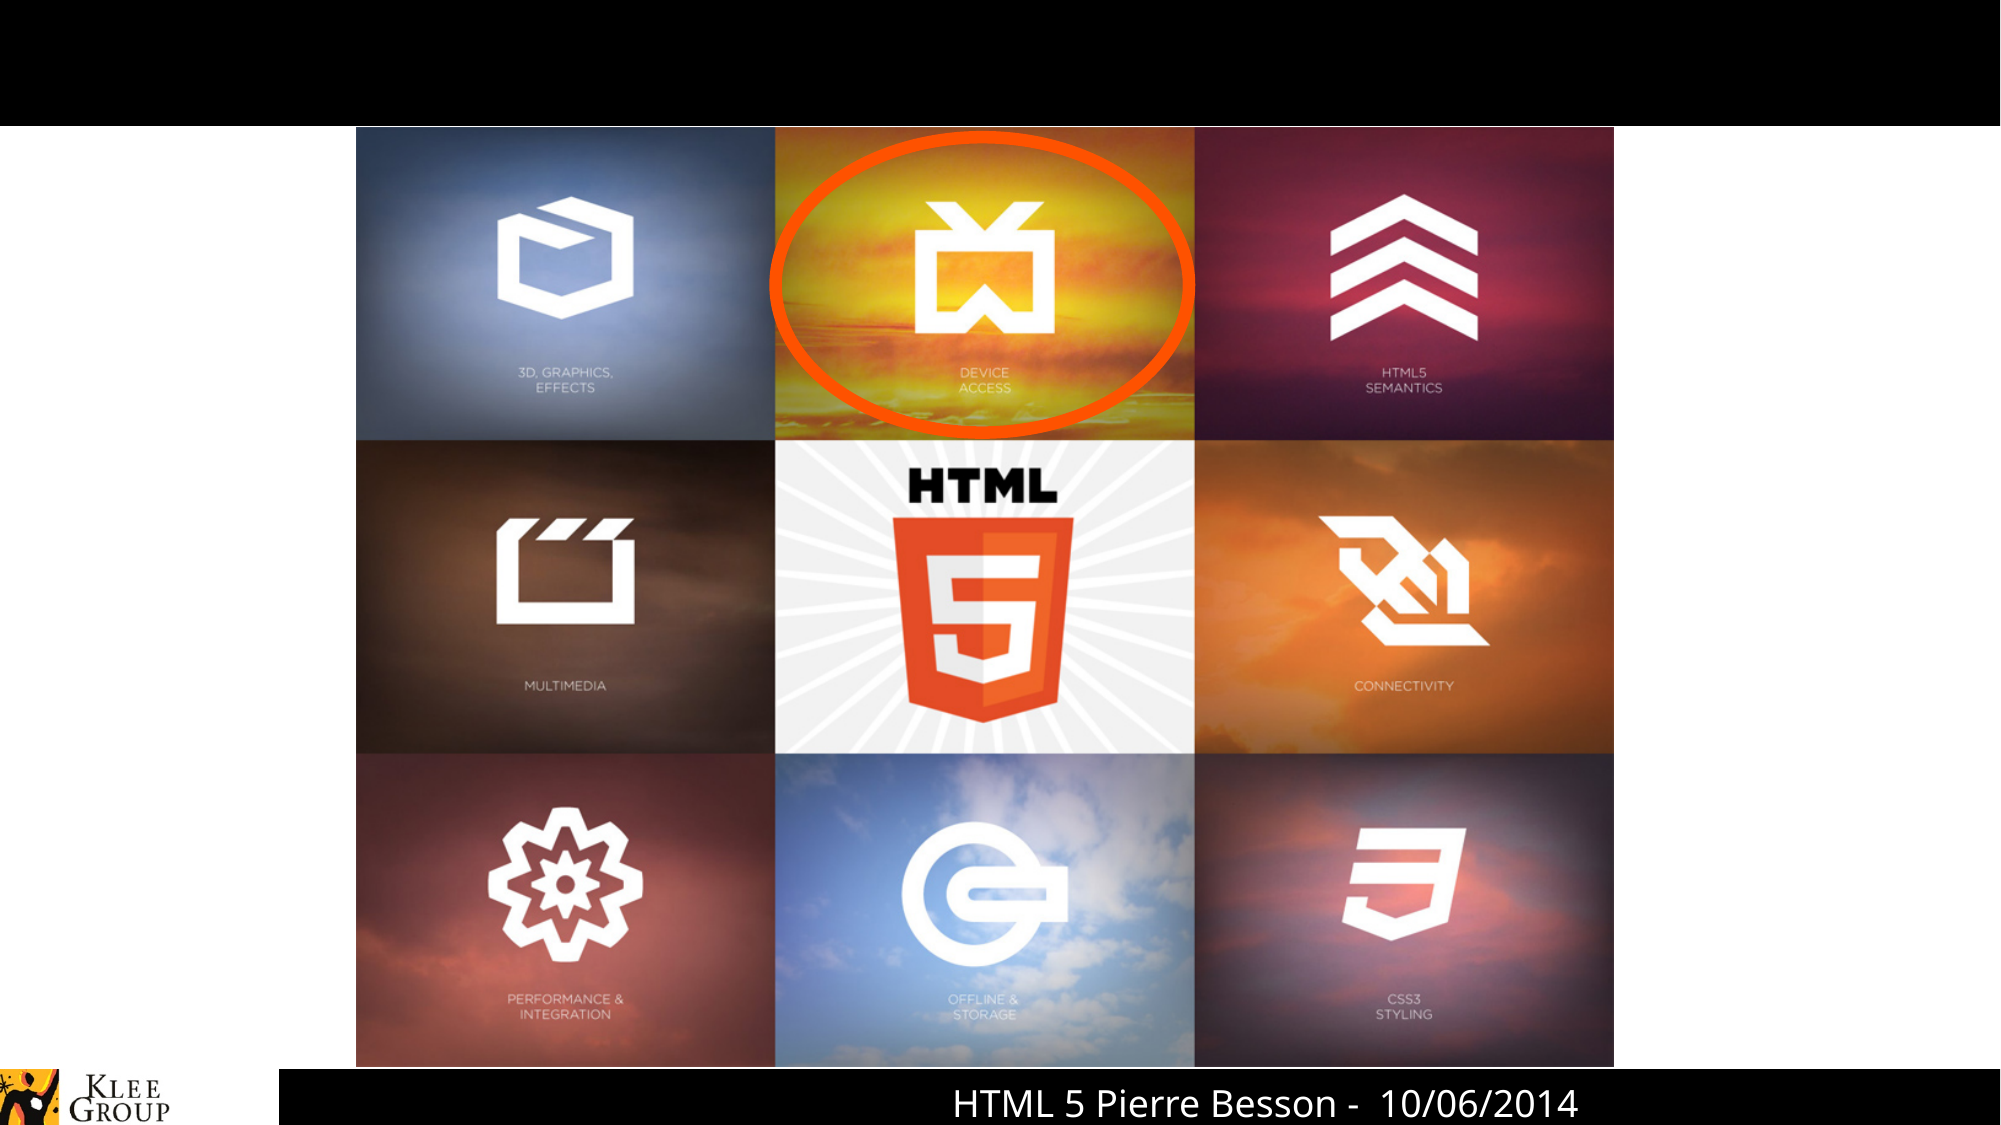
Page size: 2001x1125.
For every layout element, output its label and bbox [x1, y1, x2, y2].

text_box [773, 135, 1192, 435]
picture [0, 1069, 170, 1125]
picture [356, 127, 1614, 1067]
